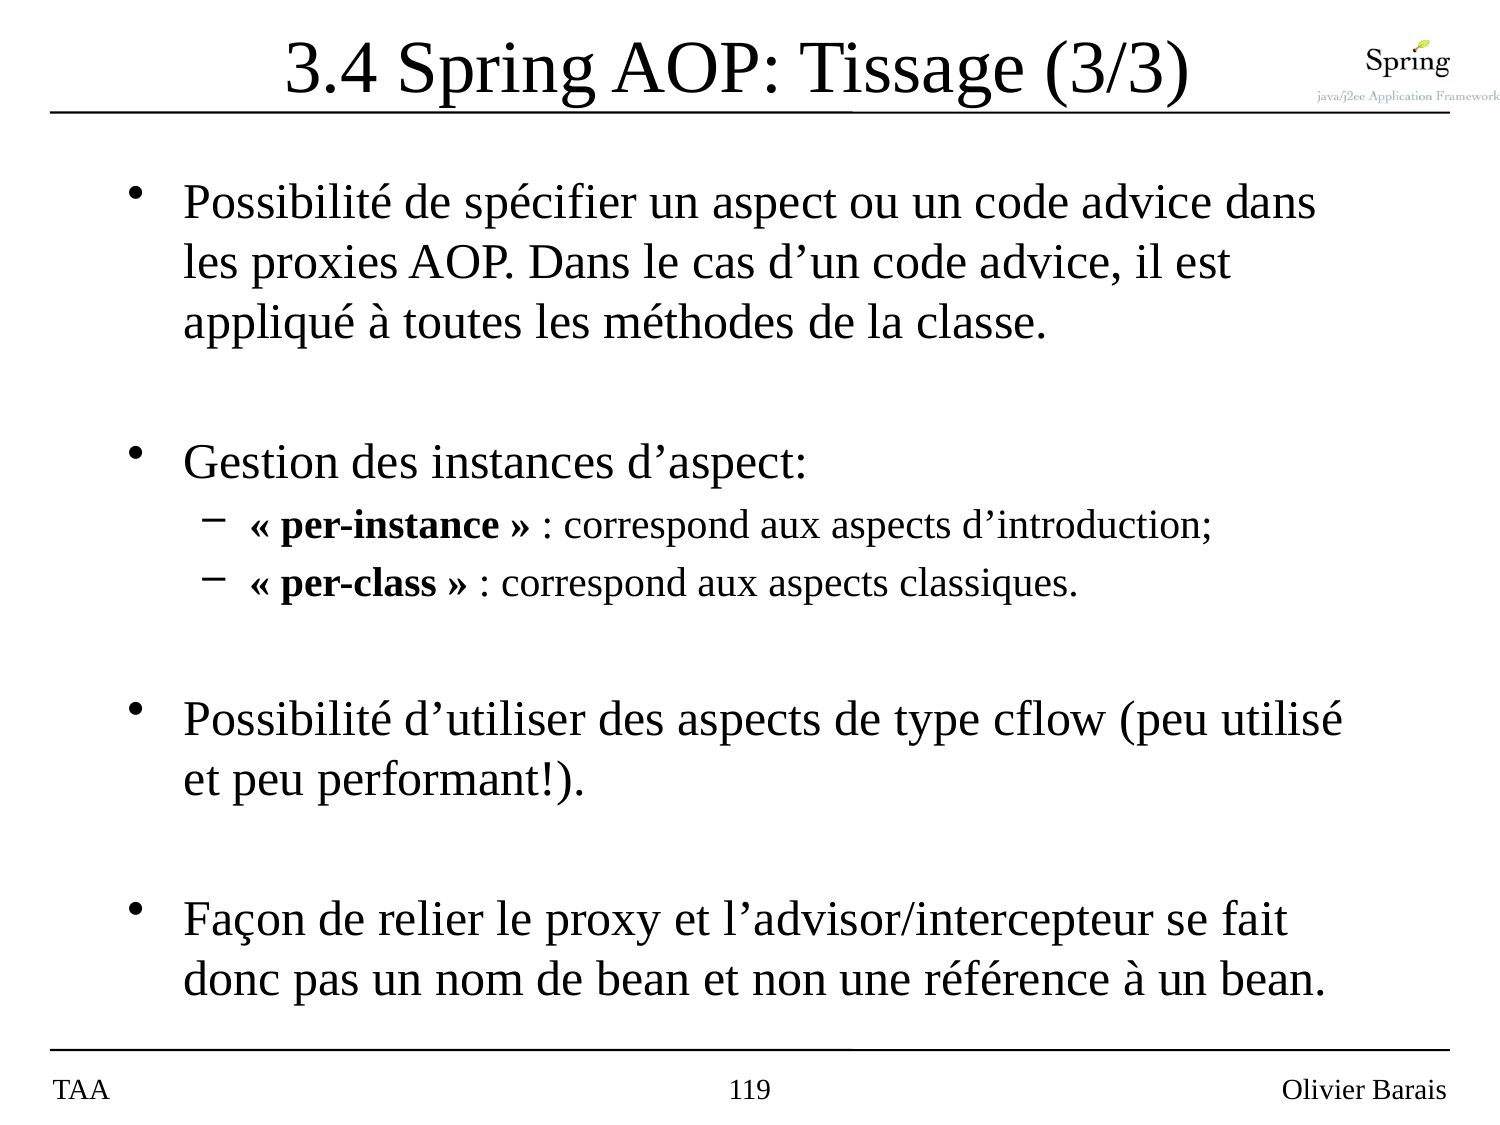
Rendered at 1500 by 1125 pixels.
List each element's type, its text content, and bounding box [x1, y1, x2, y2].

picture [1316, 0, 1500, 106]
title 3.4 Spring AOP: Tissage (3/3) [99, 24, 1375, 100]
footer 119 [512, 1062, 988, 1113]
slide_number TAA [37, 1062, 350, 1113]
slide_number Olivier Barais [1149, 1062, 1463, 1113]
list Possibilité de spécifier un aspect ou un code advice dans les proxies AOP. Dans le cas d’un code advice, il est appliqué à toutes les méthodes de la classe. Gestion des instances d’aspect: « per-instance » : correspond aux aspects d’introduction; « per-class » : correspond aux aspects classiques. Possibilité d’utiliser des aspects de type cflow (peu utilisé et peu performant!). Façon de relier le proxy et l’advisor/intercepteur se fait donc pas un nom de bean et non une référence à un bean. [112, 160, 1388, 1013]
